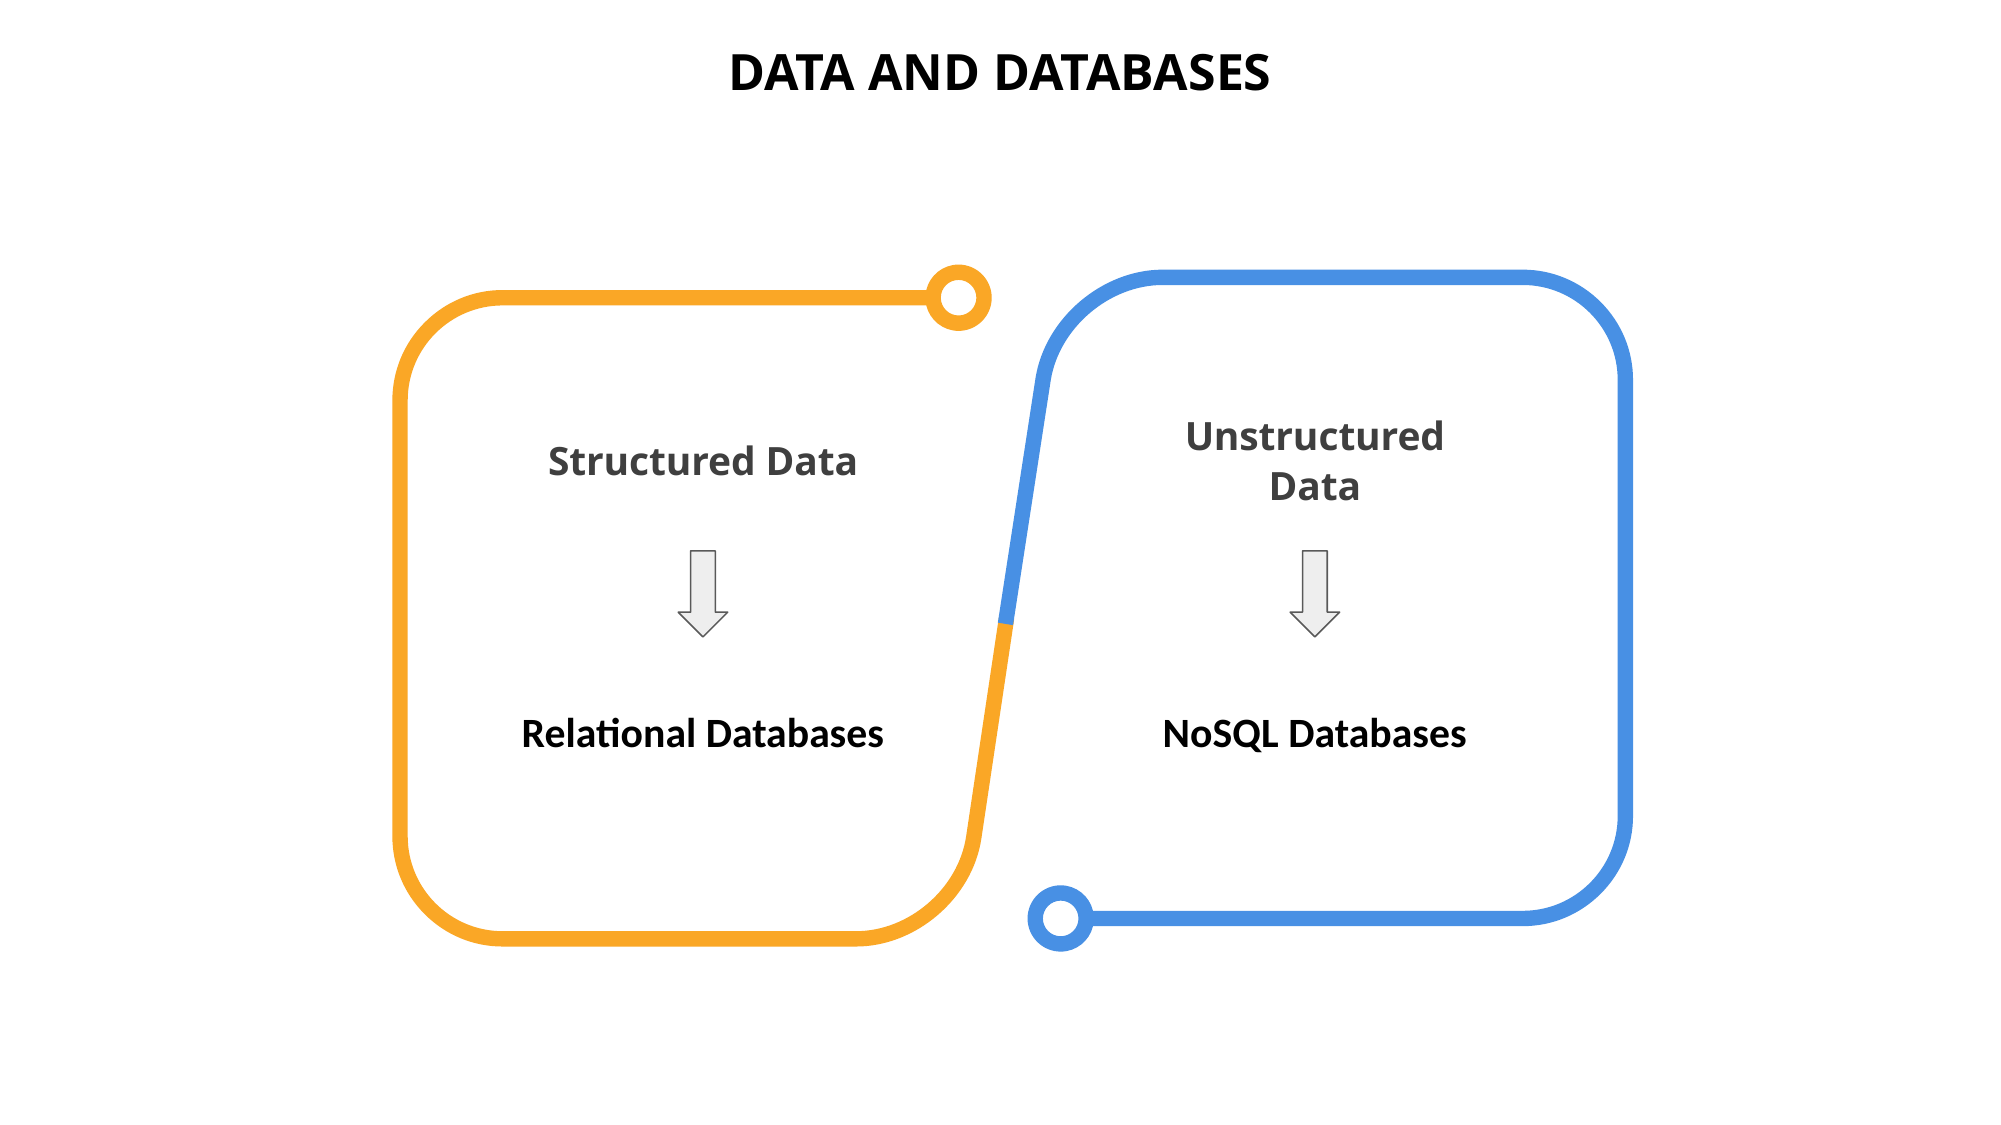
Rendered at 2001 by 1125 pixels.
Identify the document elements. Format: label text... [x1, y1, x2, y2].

text_box Relational Databases [502, 670, 904, 788]
text_box Structured Data [479, 400, 927, 517]
text_box [1290, 550, 1340, 637]
text_box [997, 269, 1634, 952]
text_box DATA AND DATABASES [649, 32, 1351, 119]
text_box Unstructured Data [1121, 400, 1508, 517]
text_box NoSQL Databases [1140, 670, 1490, 788]
text_box [678, 550, 728, 637]
text_box [392, 264, 1014, 947]
